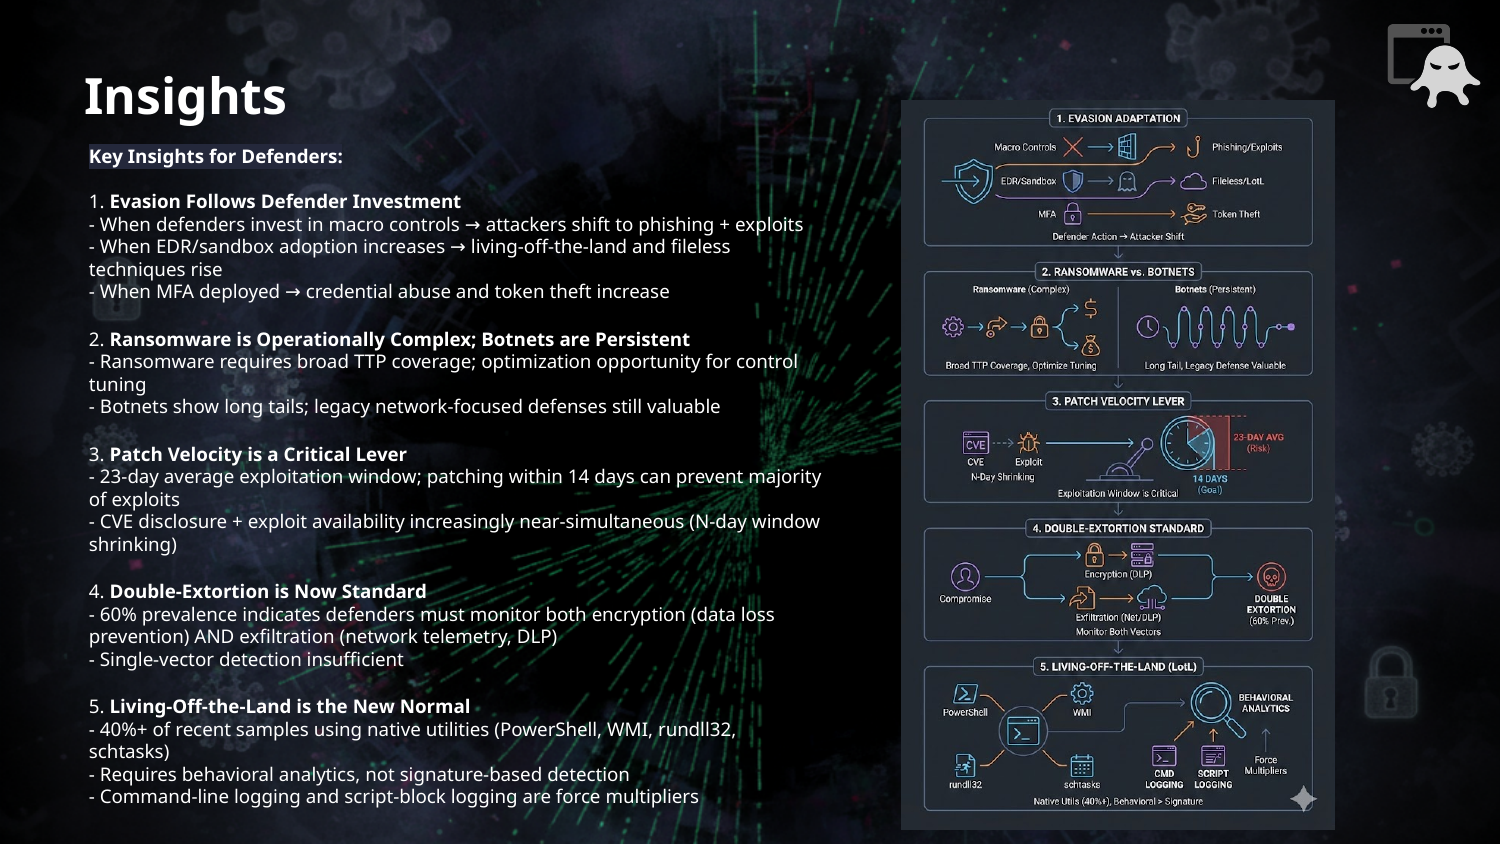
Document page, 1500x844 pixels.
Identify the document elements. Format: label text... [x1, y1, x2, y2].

picture [0, 0, 1500, 844]
text_box Key Insights for Defenders: 1. Evasion Follows Defender Investment - When defenders invest in macro controls → attackers shift to phishing + exploits - When EDR/sandbox adoption increases → living-off-the-land and fileless techniques rise - When MFA deployed → credential abuse and token theft increase 2. Ransomware is Operationally Complex; Botnets are Persistent - Ransomware requires broad TTP coverage; optimization opportunity for control tuning - Botnets show long tails; legacy network-focused defenses still valuable 3. Patch Velocity is a Critical Lever - 23-day average exploitation window; patching within 14 days can prevent majority of exploits - CVE disclosure + exploit availability increasingly near-simultaneous (N-day window shrinking) 4. Double-Extortion is Now Standard - 60% prevalence indicates defenders must monitor both encryption (data loss prevention) AND exfiltration (network telemetry, DLP) - Single-vector detection insufficient 5. Living-Off-the-Land is the New Normal - 40%+ of recent samples using native utilities (PowerShell, WMI, rundll32, schtasks) - Requires behavioral analytics, not signature-based detection - Command-line logging and script-block logging are force multipliers [73, 134, 836, 823]
text_box Insights [69, 49, 1387, 134]
